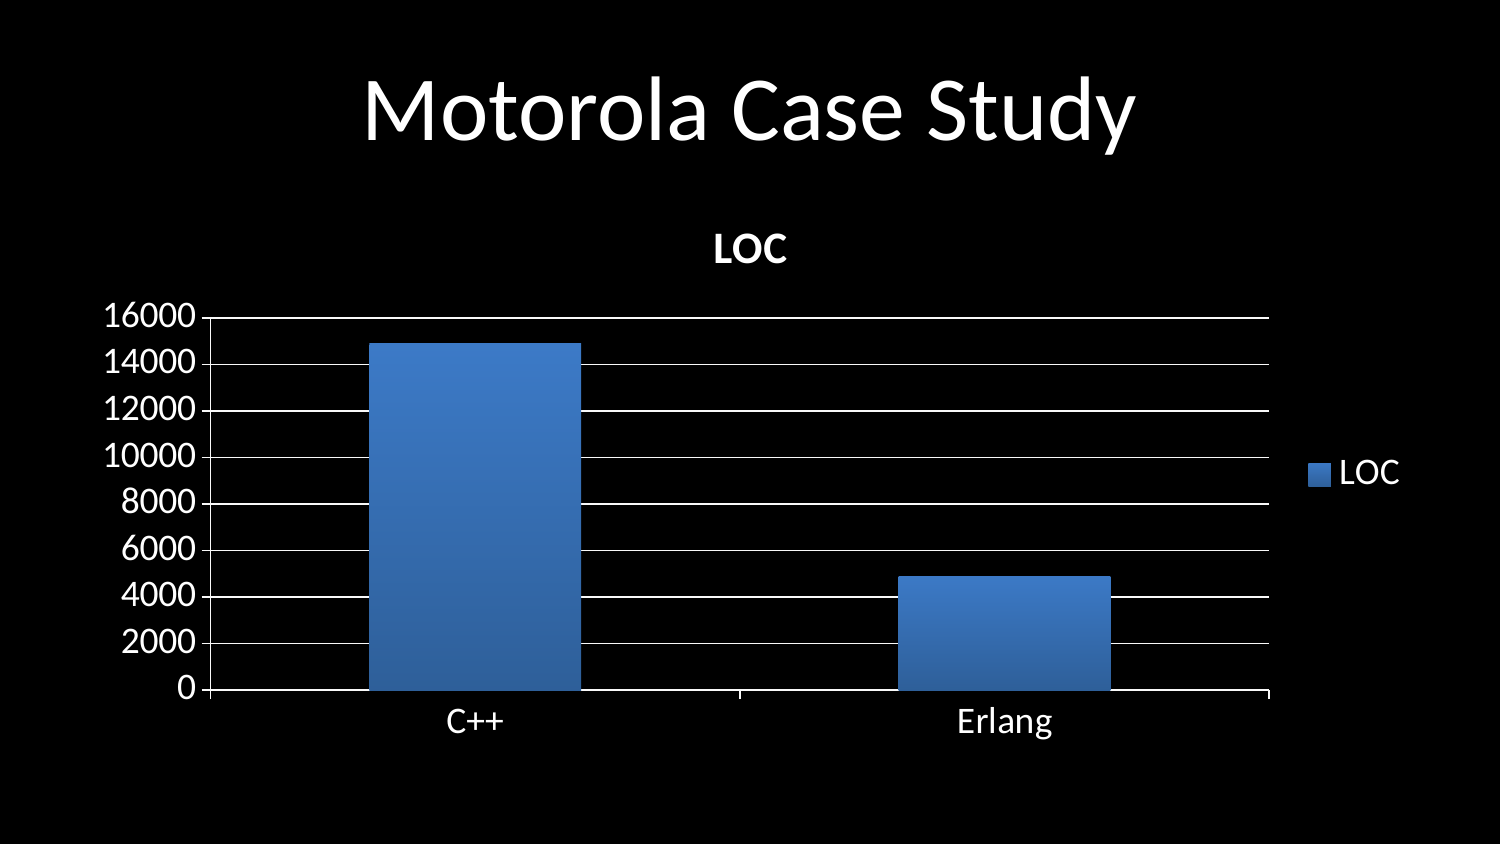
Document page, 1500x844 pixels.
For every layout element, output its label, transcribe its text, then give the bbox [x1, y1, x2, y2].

chart [74, 196, 1426, 754]
title Motorola Case Study [75, 33, 1425, 175]
